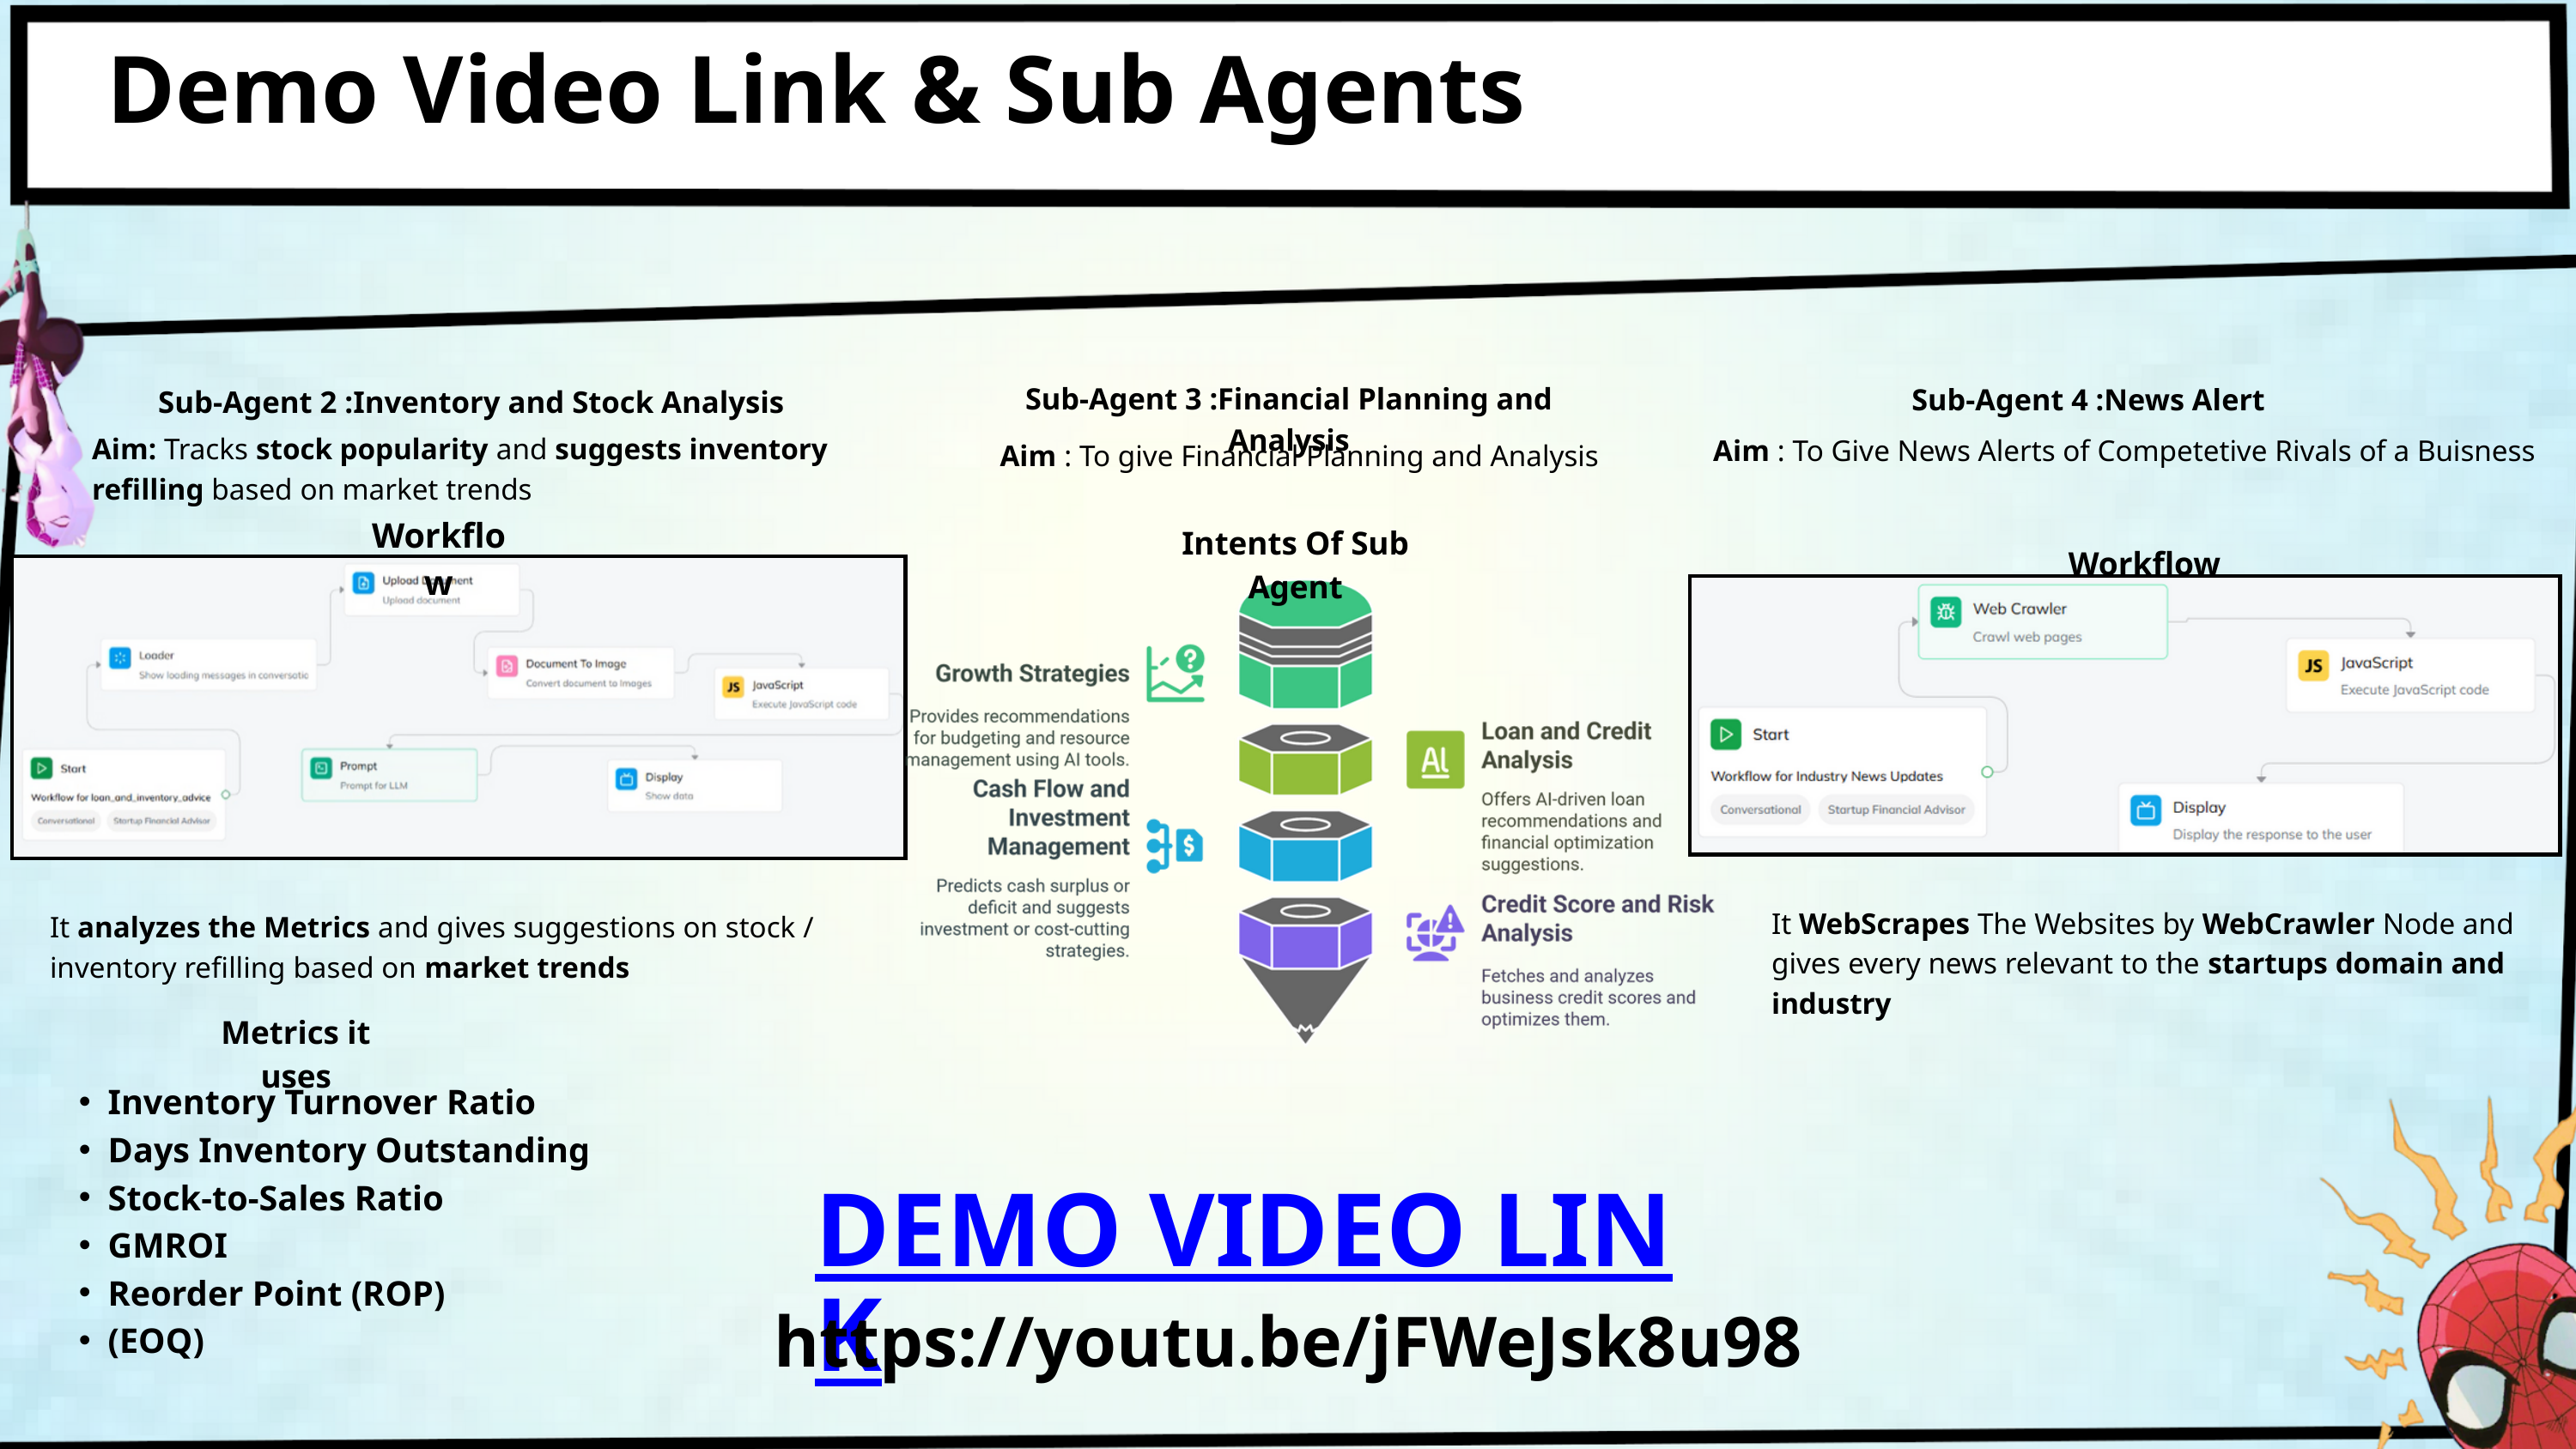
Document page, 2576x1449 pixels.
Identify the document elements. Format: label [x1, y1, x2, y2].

text_box [106, 32, 1814, 182]
text_box [0, 0, 2576, 1449]
